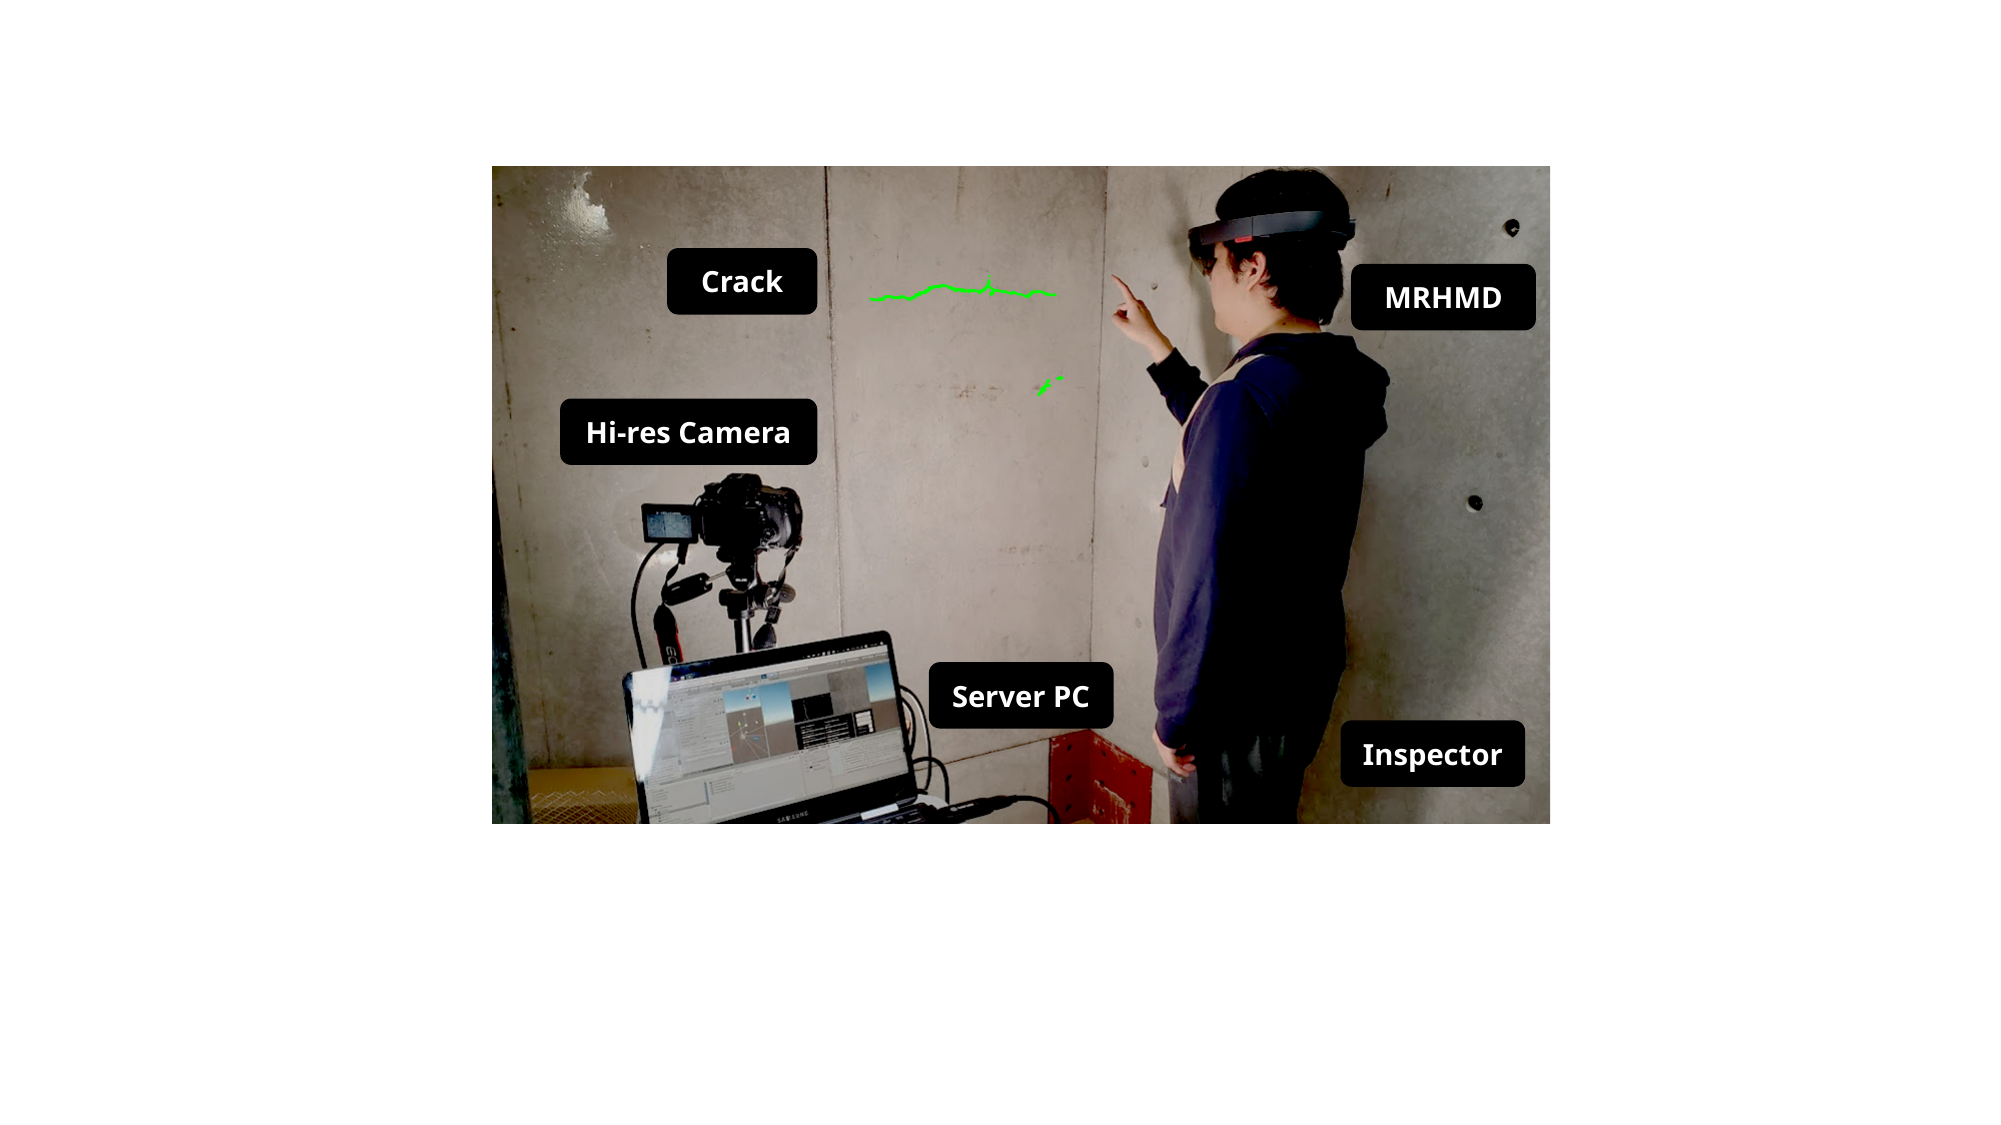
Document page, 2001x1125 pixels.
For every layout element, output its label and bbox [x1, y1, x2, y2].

list [492, 165, 1551, 824]
